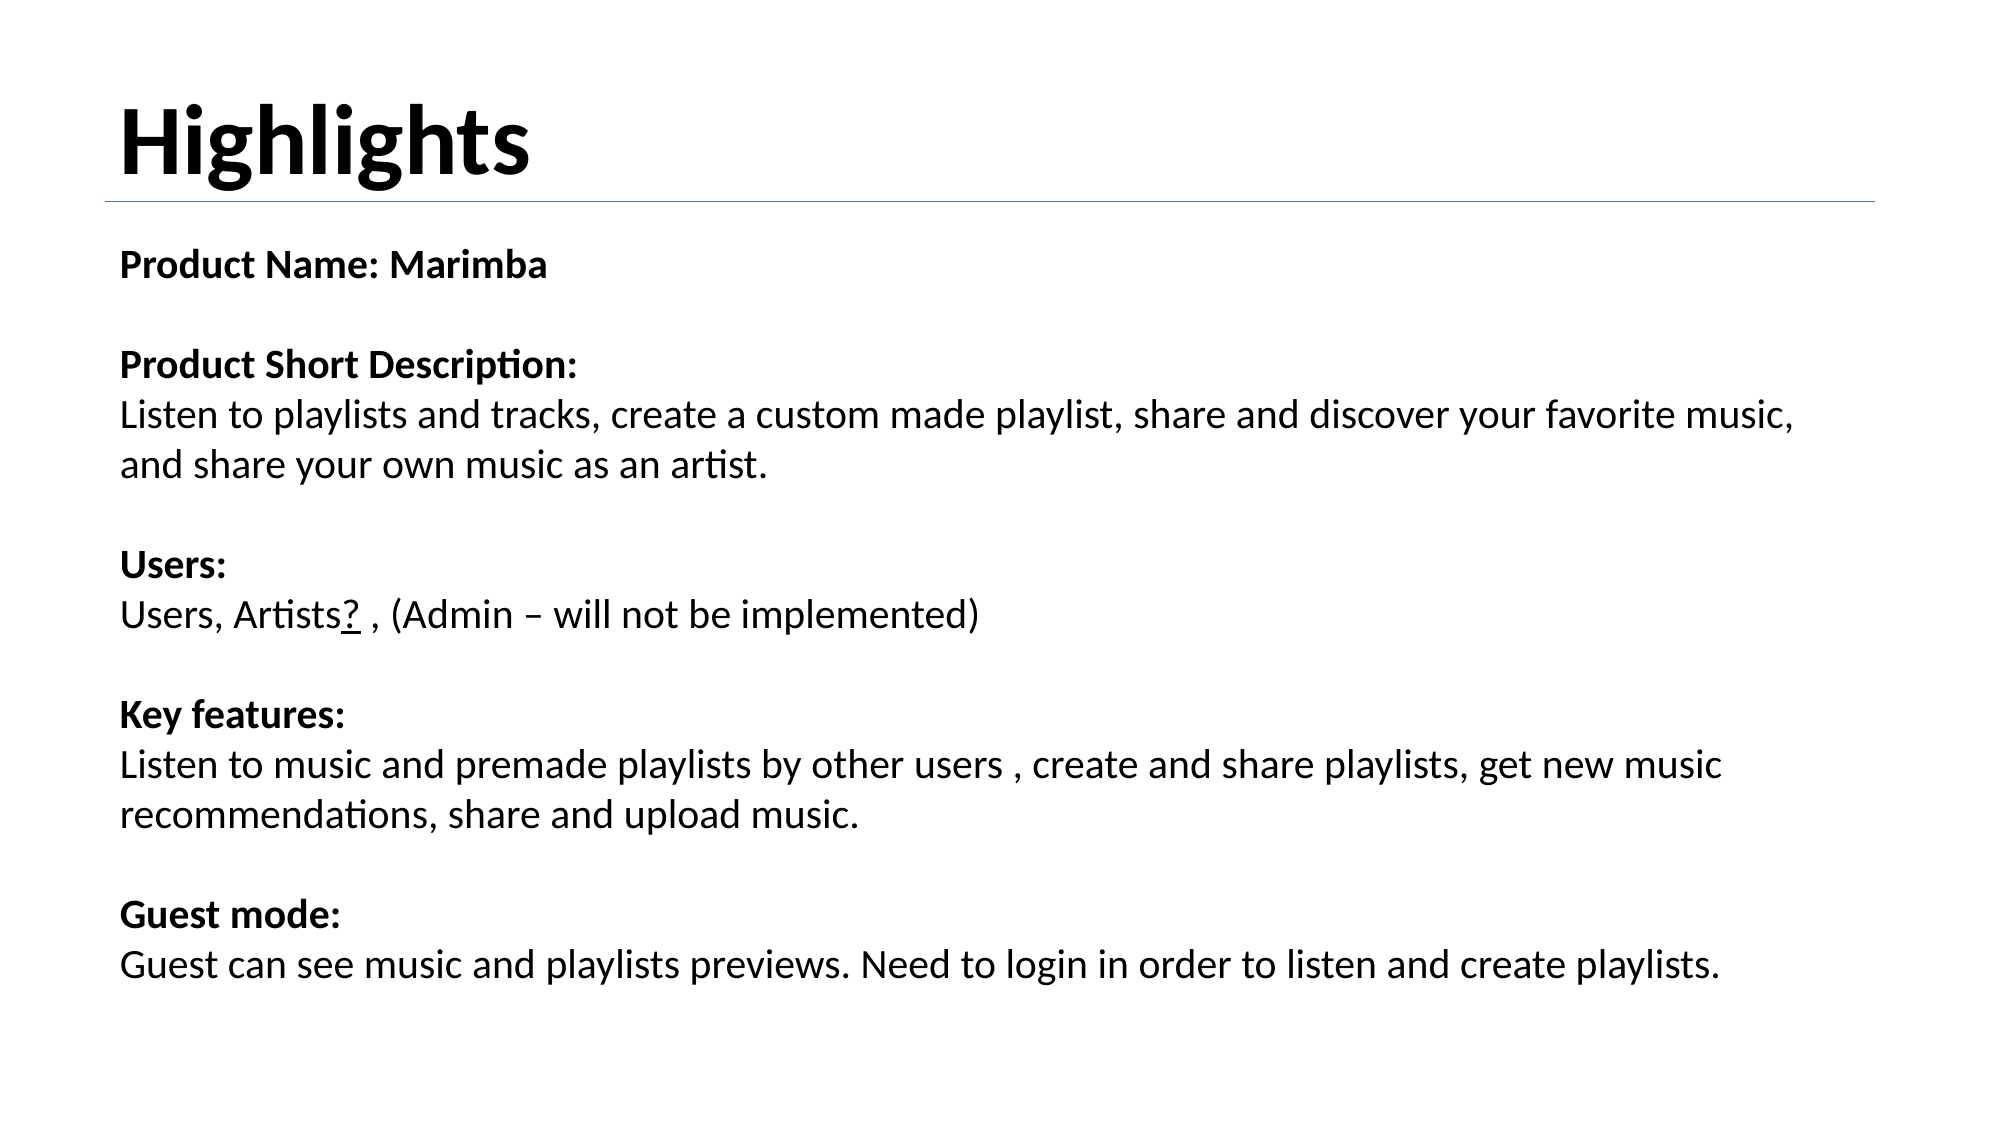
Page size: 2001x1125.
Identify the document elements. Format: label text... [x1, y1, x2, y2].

text_box Highlights [104, 67, 1875, 201]
text_box Product Name: Marimba Product Short Description: Listen to playlists and tracks, create a custom made playlist, share and discover your favorite music, and share your own music as an artist. Users: Users, Artists? , (Admin – will not be implemented) Key features: Listen to music and premade playlists by other users , create and share playlists, get new music recommendations, share and upload music. Guest mode: Guest can see music and playlists previews. Need to login in order to listen and create playlists. [104, 229, 1875, 995]
